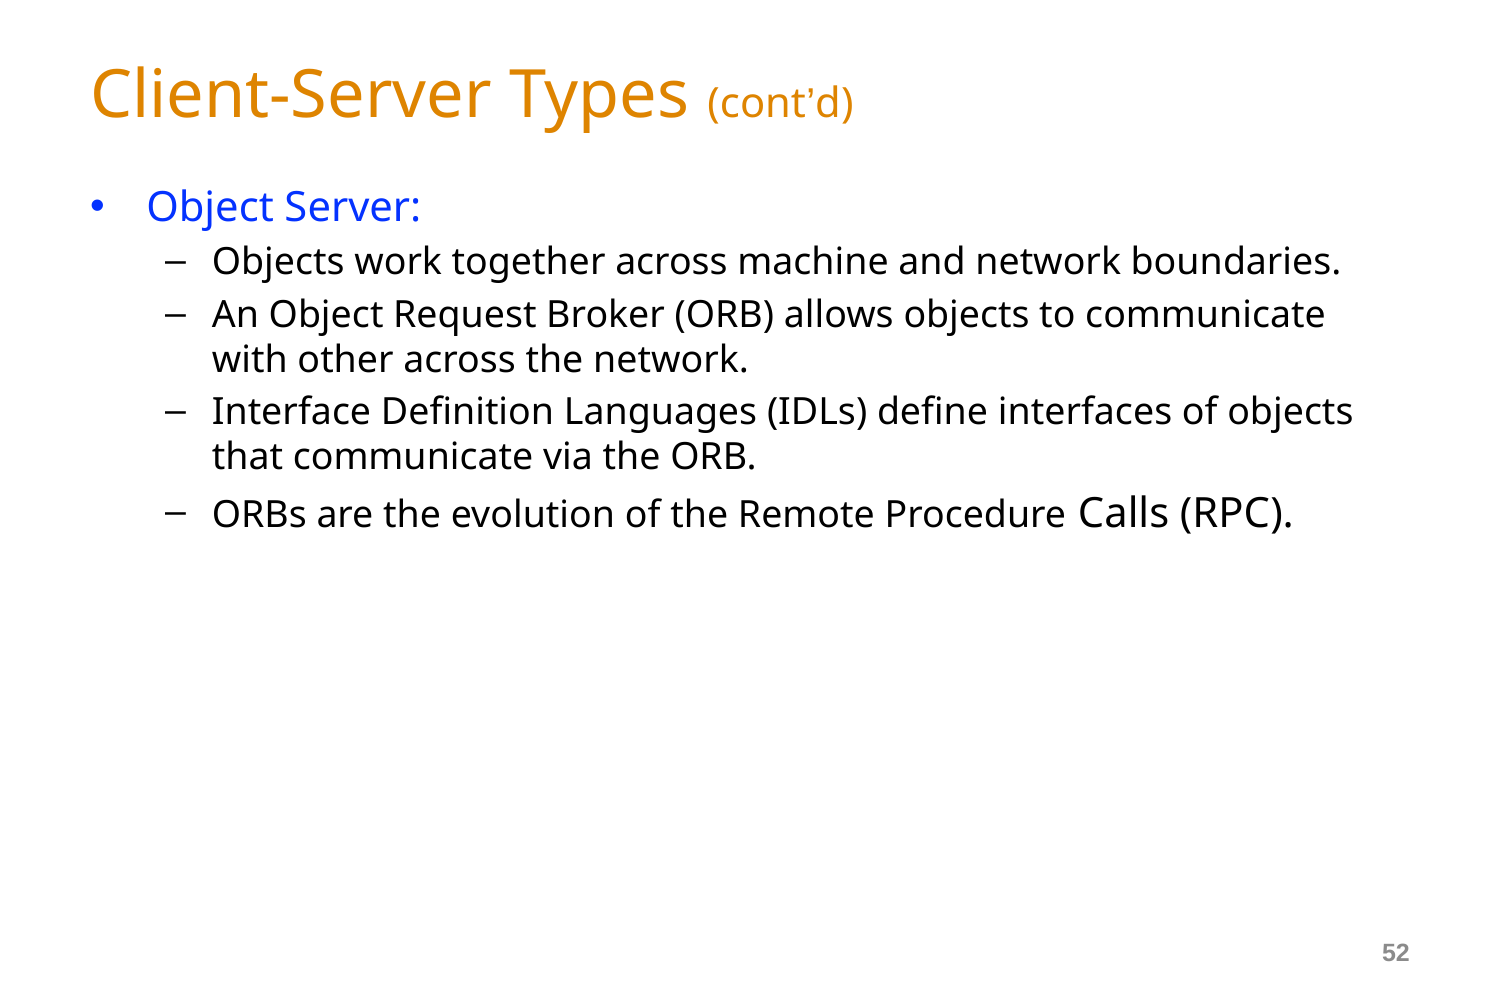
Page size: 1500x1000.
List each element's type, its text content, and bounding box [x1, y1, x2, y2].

slide_number 52 [1074, 926, 1425, 981]
list Object Server: Objects work together across machine and network boundaries. An Object Request Broker (ORB) allows objects to communicate with other across the network. Interface Definition Languages (IDLs) define interfaces of objects that communicate via the ORB. ORBs are the evolution of the Remote Procedure Calls (RPC). [75, 172, 1425, 889]
title Client-Server Types (cont’d) [75, 40, 1425, 142]
